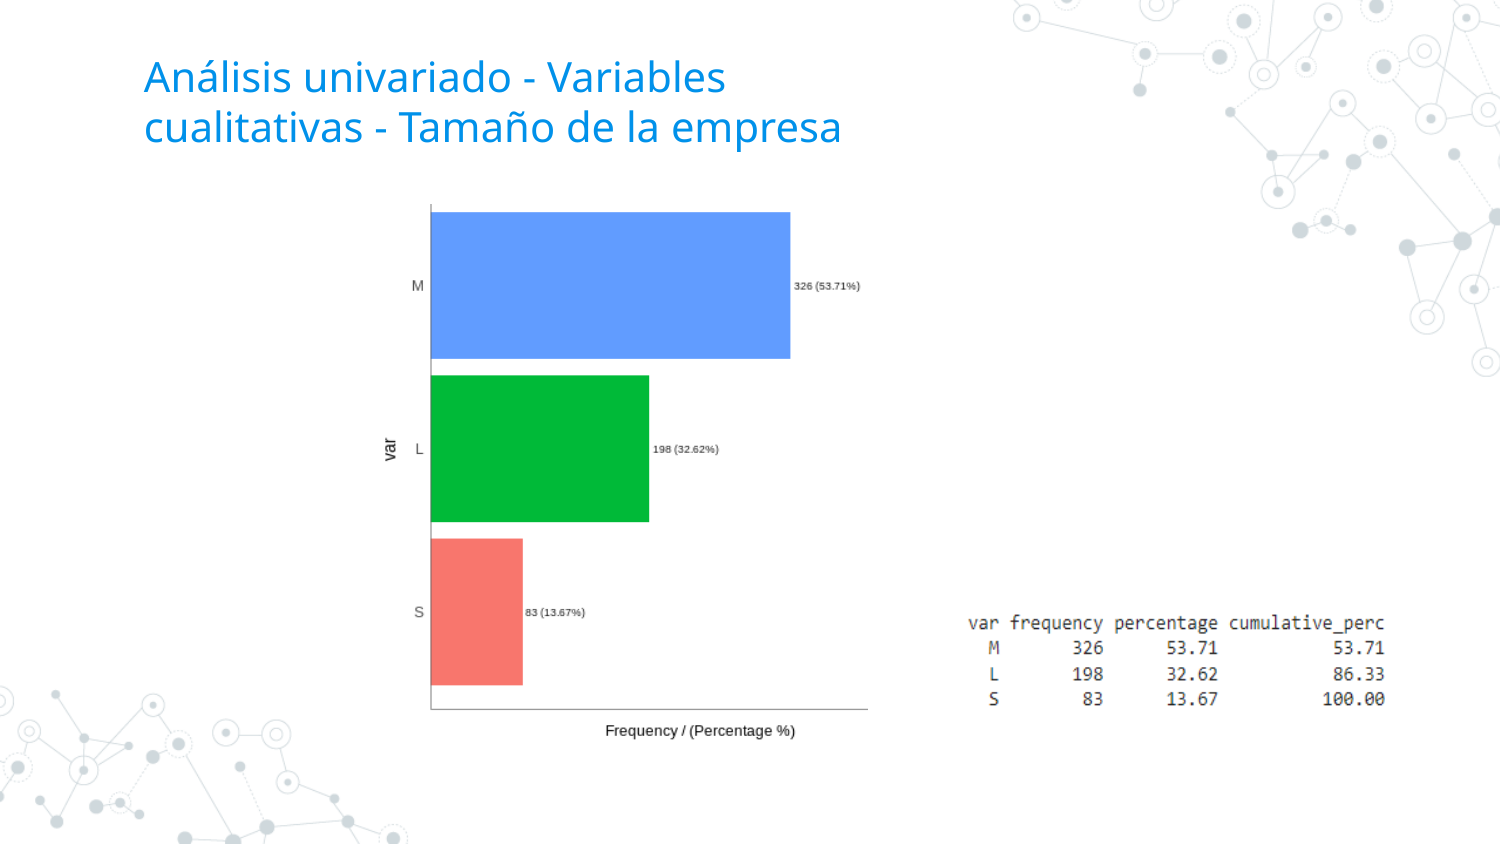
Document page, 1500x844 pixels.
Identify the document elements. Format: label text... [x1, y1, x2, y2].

picture [0, 0, 1500, 844]
title Análisis univariado - Variables cualitativas - Tamaño de la empresa [128, 50, 1372, 166]
